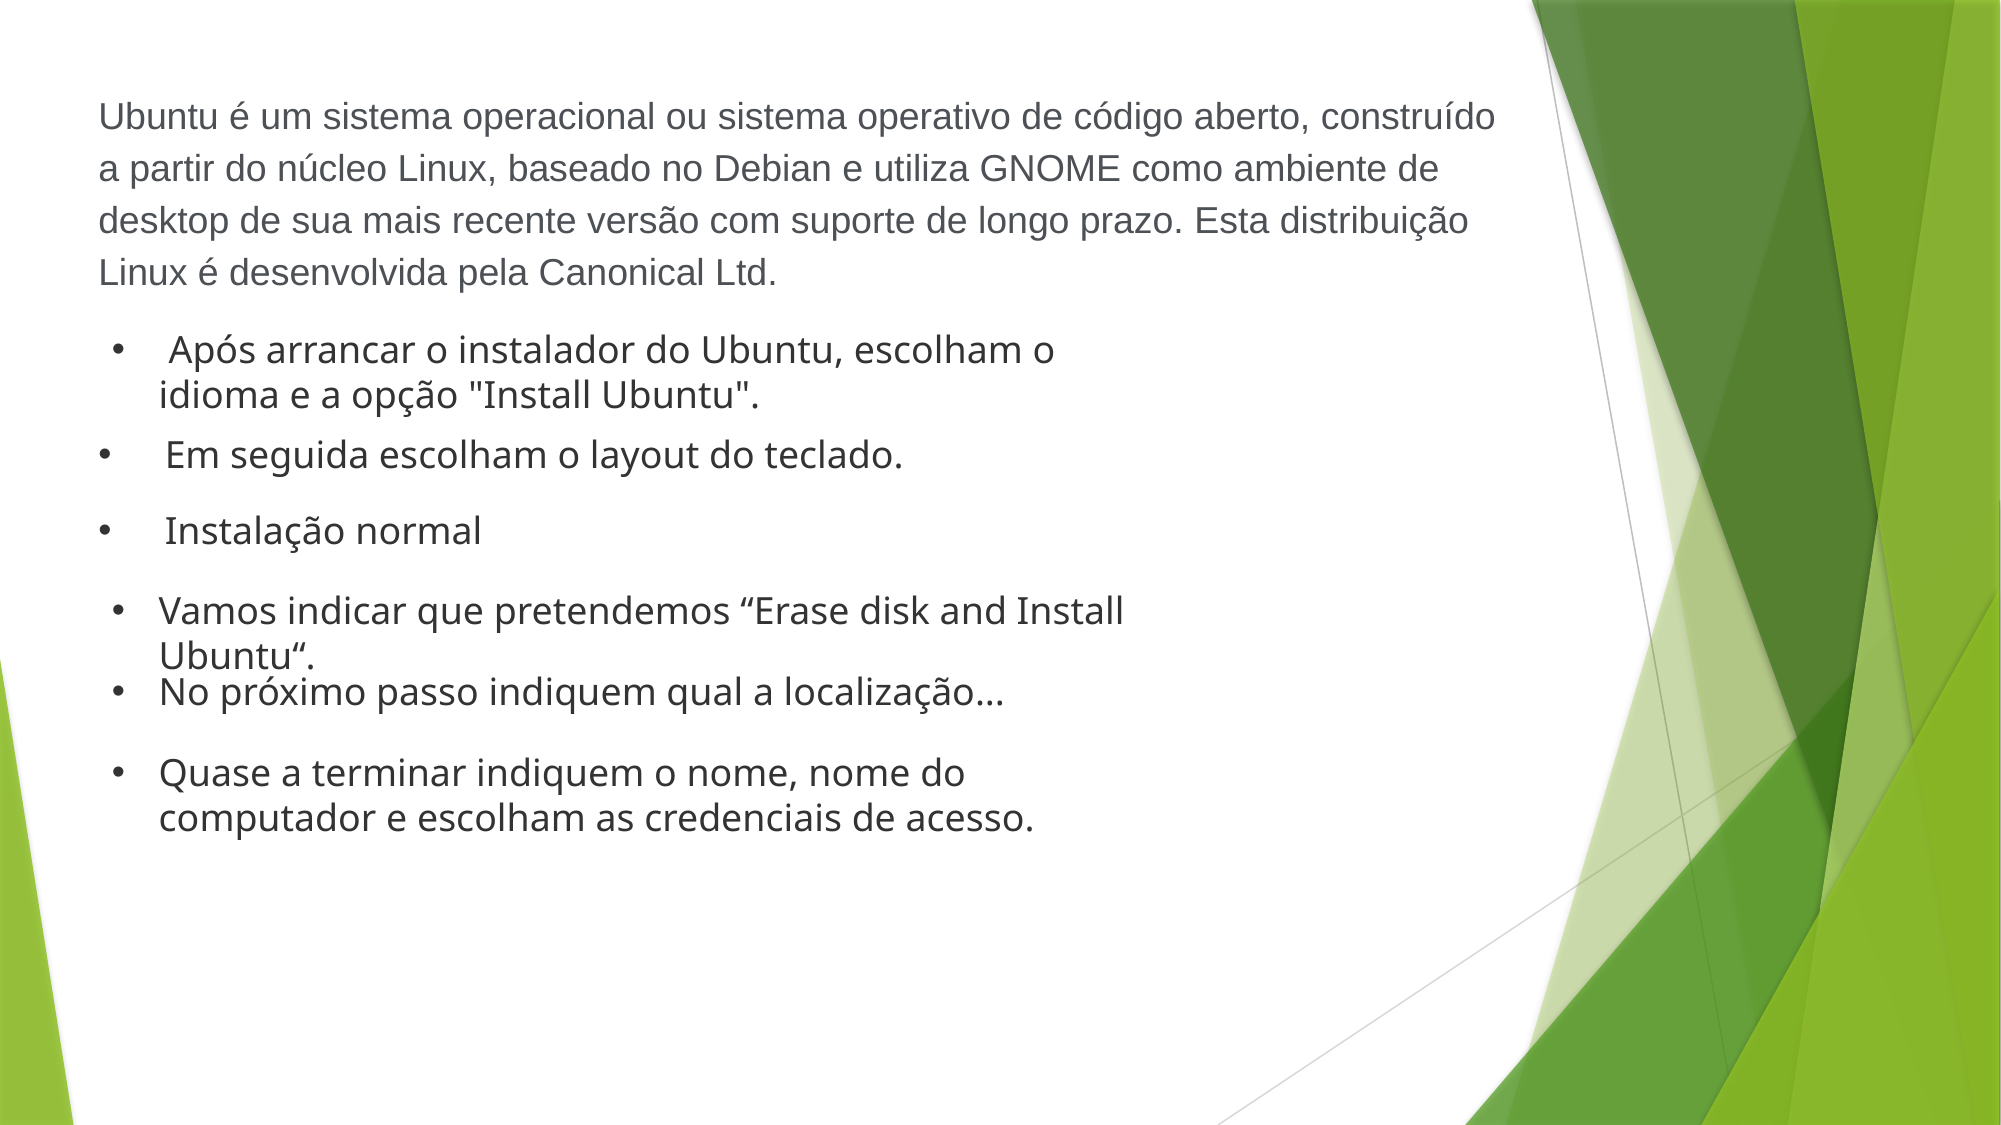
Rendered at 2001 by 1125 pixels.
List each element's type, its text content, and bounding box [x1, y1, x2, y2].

text_box Ubuntu é um sistema operacional ou sistema operativo de código aberto, construído a partir do núcleo Linux, baseado no Debian e utiliza GNOME como ambiente de desktop de sua mais recente versão com suporte de longo prazo. Esta distribuição Linux é desenvolvida pela Canonical Ltd. [83, 78, 1516, 300]
text_box Vamos indicar que pretendemos “Erase disk and Install Ubuntu“. [97, 580, 1264, 685]
text_box Em seguida escolham o layout do teclado. [83, 423, 1175, 484]
text_box No próximo passo indiquem qual a localização... [97, 660, 1085, 721]
text_box Após arrancar o instalador do Ubuntu, escolham o idioma e a opção "Install Ubuntu". [97, 318, 1098, 423]
text_box Quase a terminar indiquem o nome, nome do computador e escolham as credenciais de acesso. [97, 741, 1098, 847]
text_box Instalação normal [83, 499, 1085, 560]
